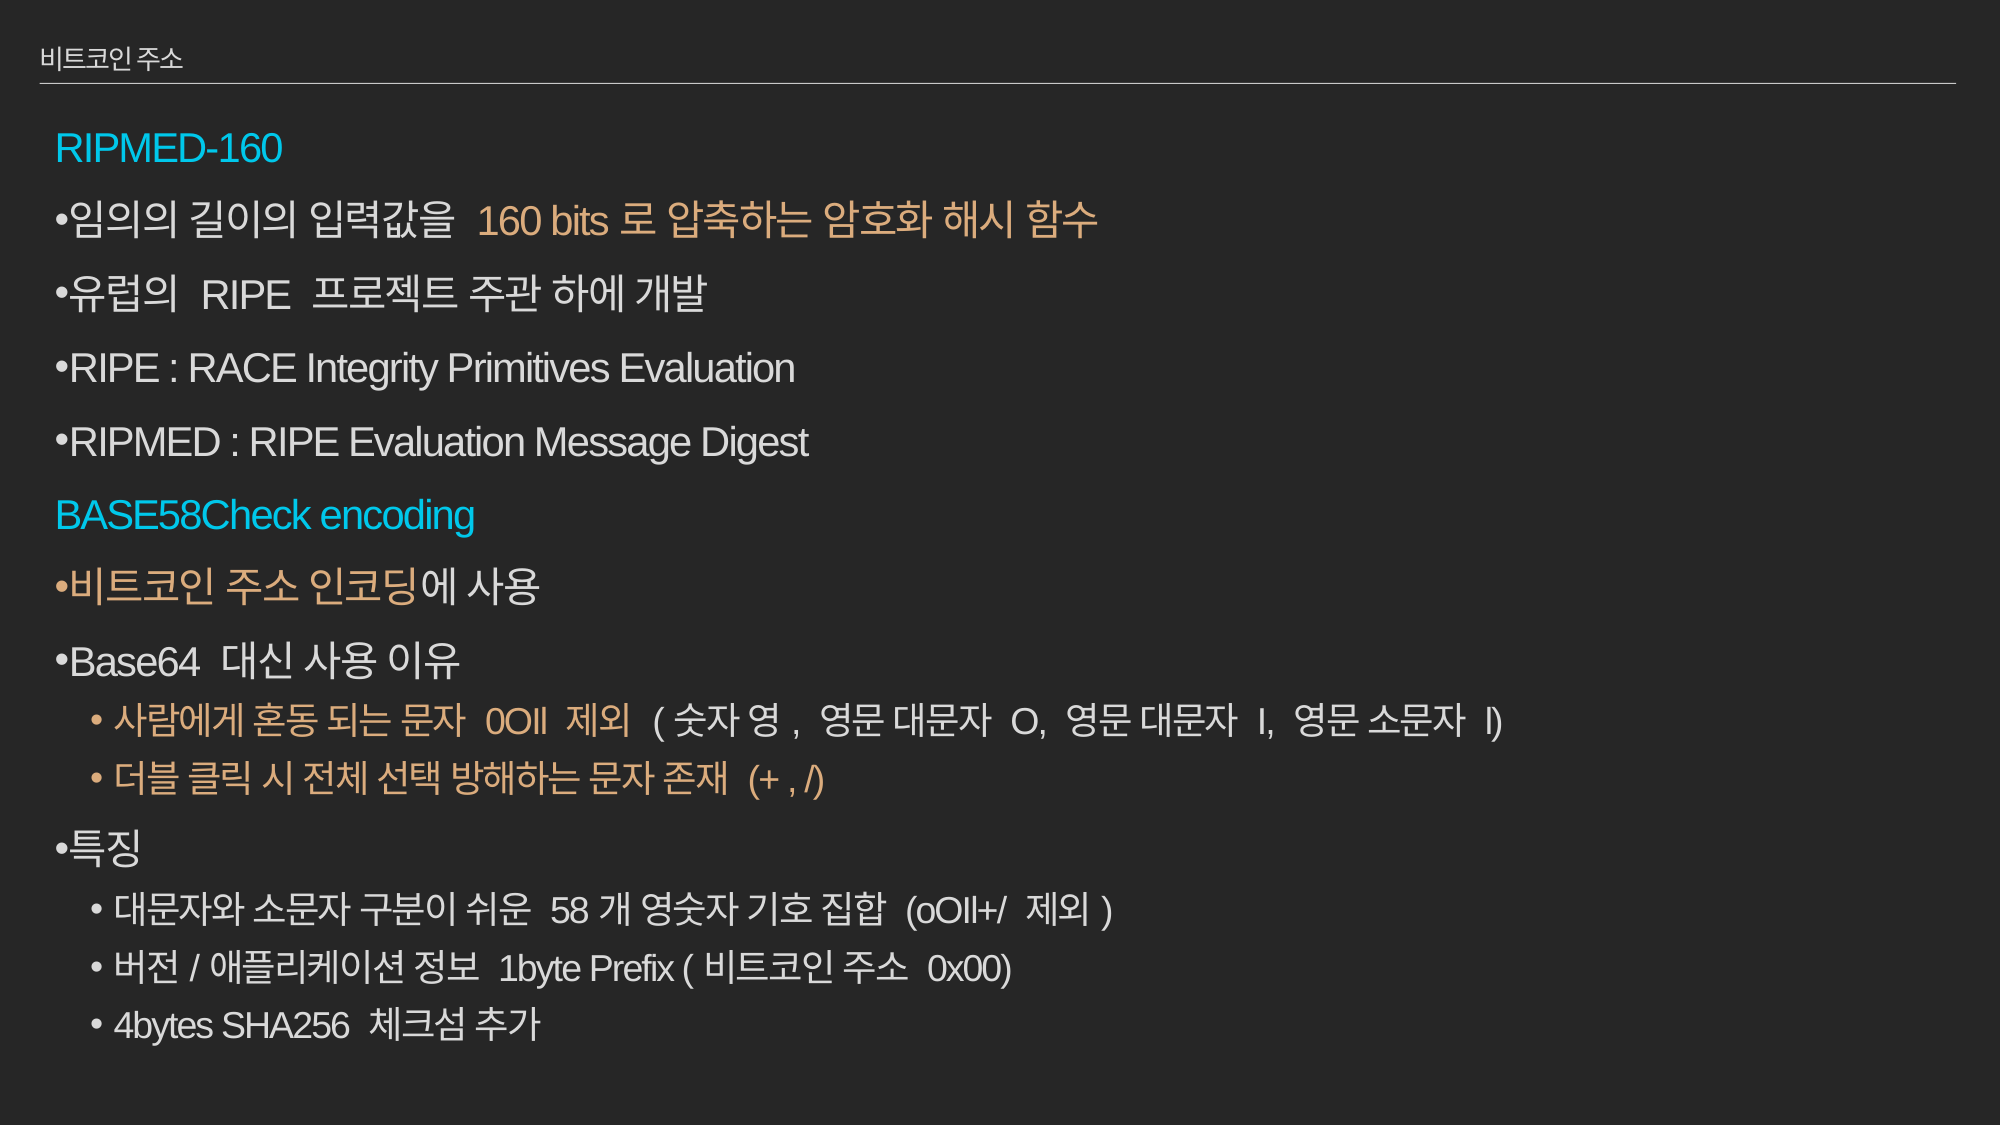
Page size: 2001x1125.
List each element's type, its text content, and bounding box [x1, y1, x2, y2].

list RIPMED-160 임의의 길이의 입력값을 160 bits로 압축하는 암호화 해시 함수 유럽의 RIPE 프로젝트 주관 하에 개발 RIPE : RACE Integrity Primitives Evaluation RIPMED : RIPE Evaluation Message Digest BASE58Check encoding 비트코인 주소 인코딩에 사용 Base64 대신 사용 이유 사람에게 혼동 되는 문자 0OIl 제외 (숫자 영, 영문 대문자 O, 영문 대문자 I, 영문 소문자 l) 더블 클릭 시 전체 선택 방해하는 문자 존재 (+ , /) 특징 대문자와 소문자 구분이 쉬운 58개 영숫자 기호 집합 (oOIl+/ 제외) 버전/애플리케이션 정보 1byte Prefix (비트코인 주소 0x00) 4bytes SHA256 체크섬 추가 [39, 110, 1957, 1100]
title 비트코인 주소 [39, 31, 1961, 84]
